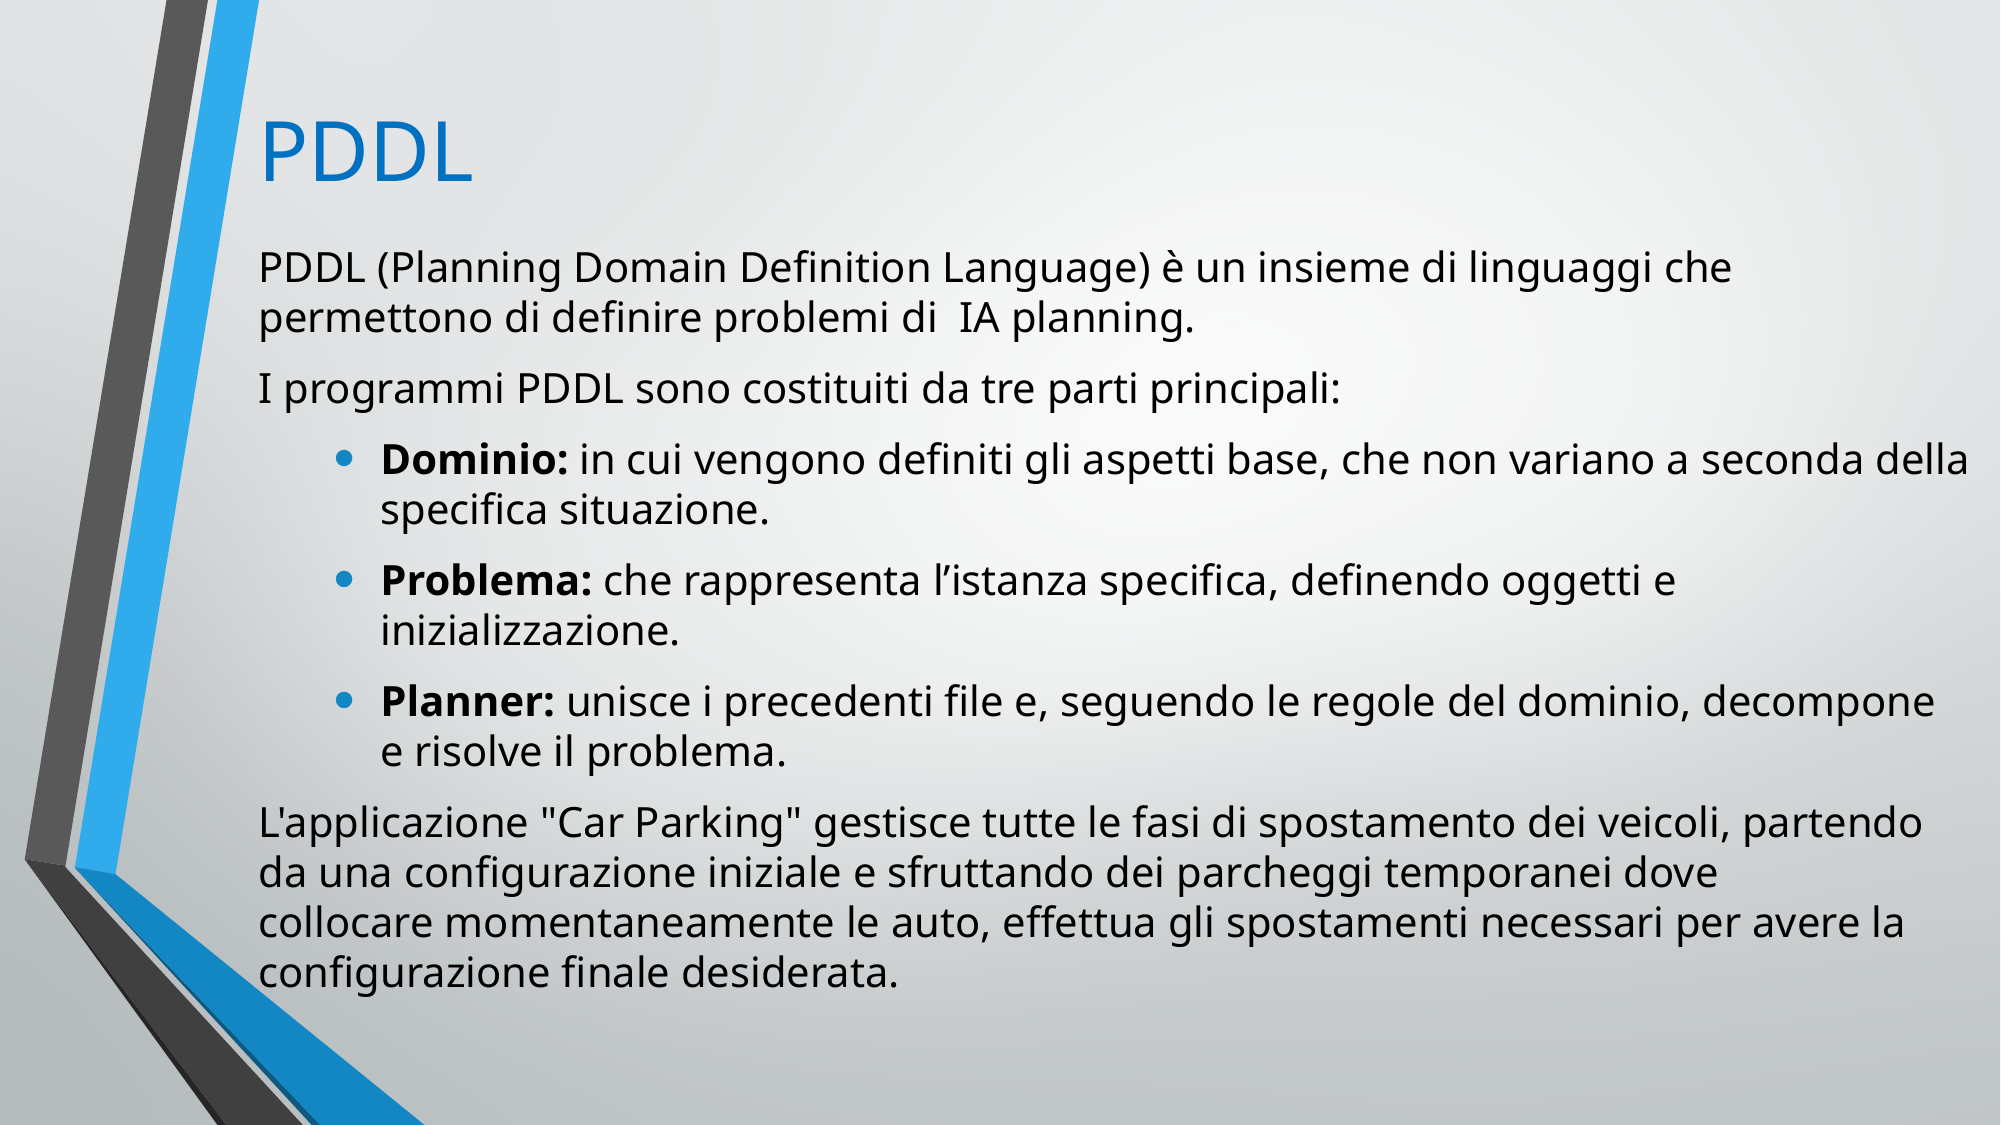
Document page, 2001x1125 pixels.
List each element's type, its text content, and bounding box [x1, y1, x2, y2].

list PDDL (Planning Domain Definition Language) è un insieme di linguaggi che permettono di definire problemi di IA planning. I programmi PDDL sono costituiti da tre parti principali: Dominio: in cui vengono definiti gli aspetti base, che non variano a seconda della specifica situazione. Problema: che rappresenta l’istanza specifica, definendo oggetti e inizializzazione. Planner: unisce i precedenti file e, seguendo le regole del dominio, decompone e risolve il problema. L'applicazione "Car Parking" gestisce tutte le fasi di spostamento dei veicoli, partendo da una configurazione iniziale e sfruttando dei parcheggi temporanei dove collocare momentaneamente le auto, effettua gli spostamenti necessari per avere la configurazione finale desiderata. [243, 273, 1986, 1108]
title PDDL [243, 4, 1887, 273]
